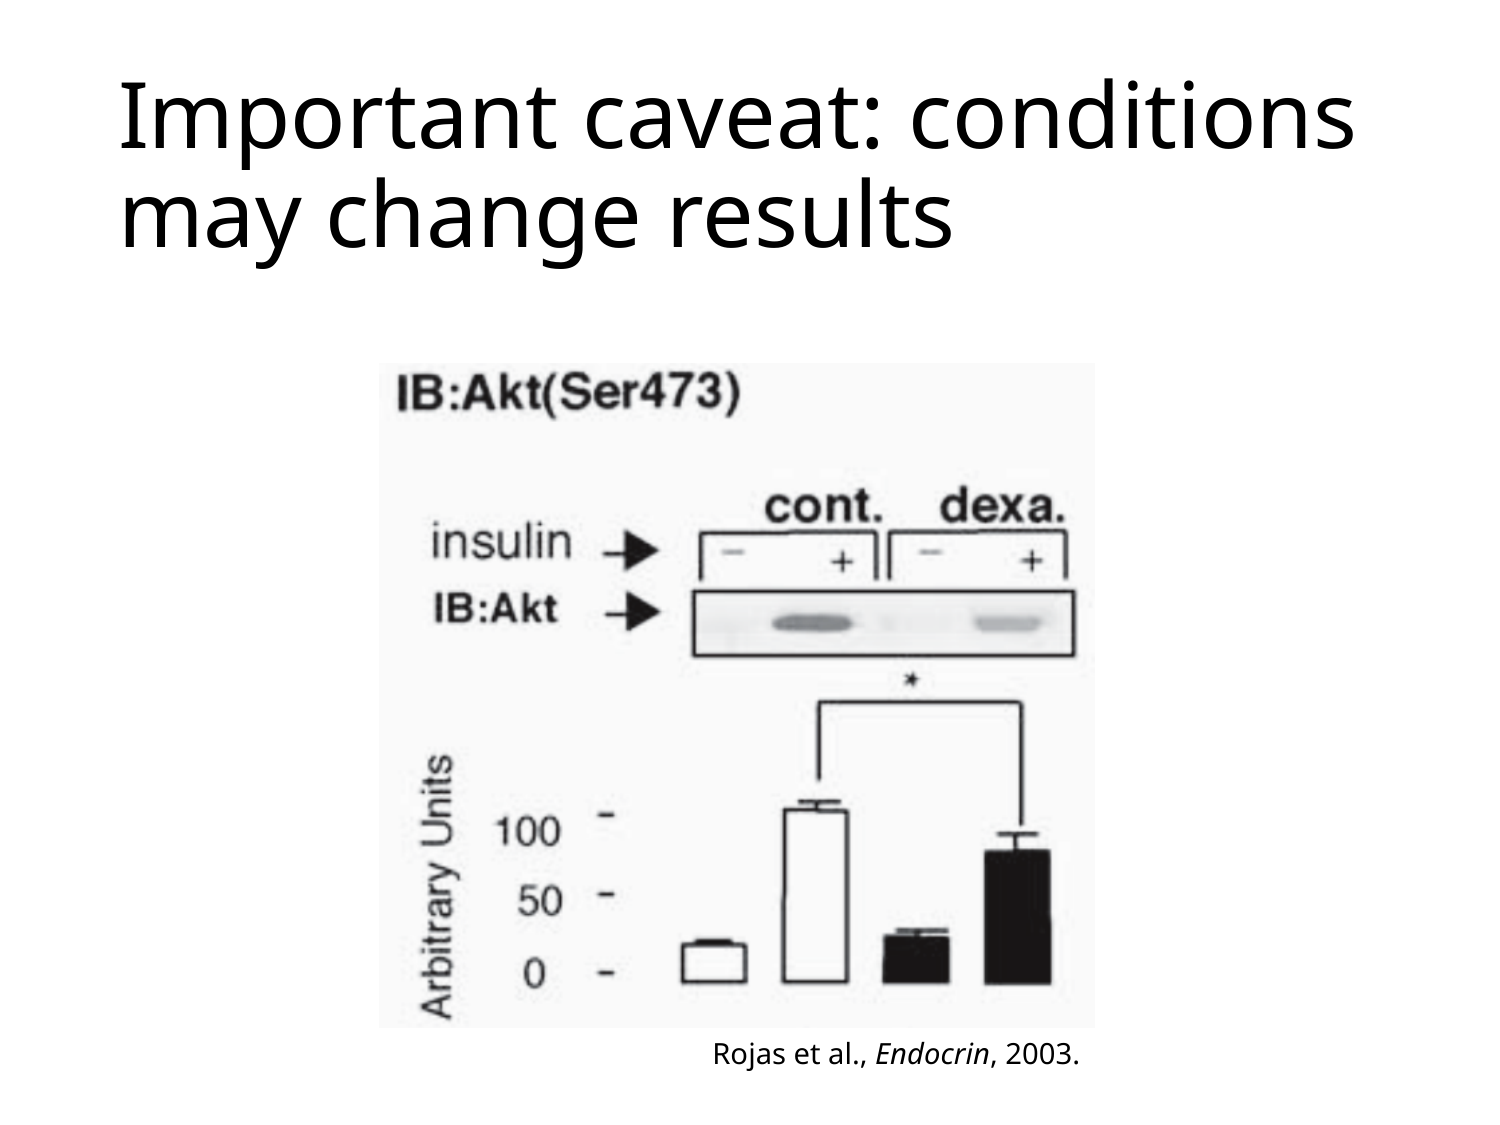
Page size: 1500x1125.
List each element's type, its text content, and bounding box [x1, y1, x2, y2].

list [379, 363, 1095, 1028]
text_box Rojas et al., Endocrin, 2003. [474, 1028, 1095, 1078]
title Important caveat: conditions may change results [103, 59, 1397, 278]
